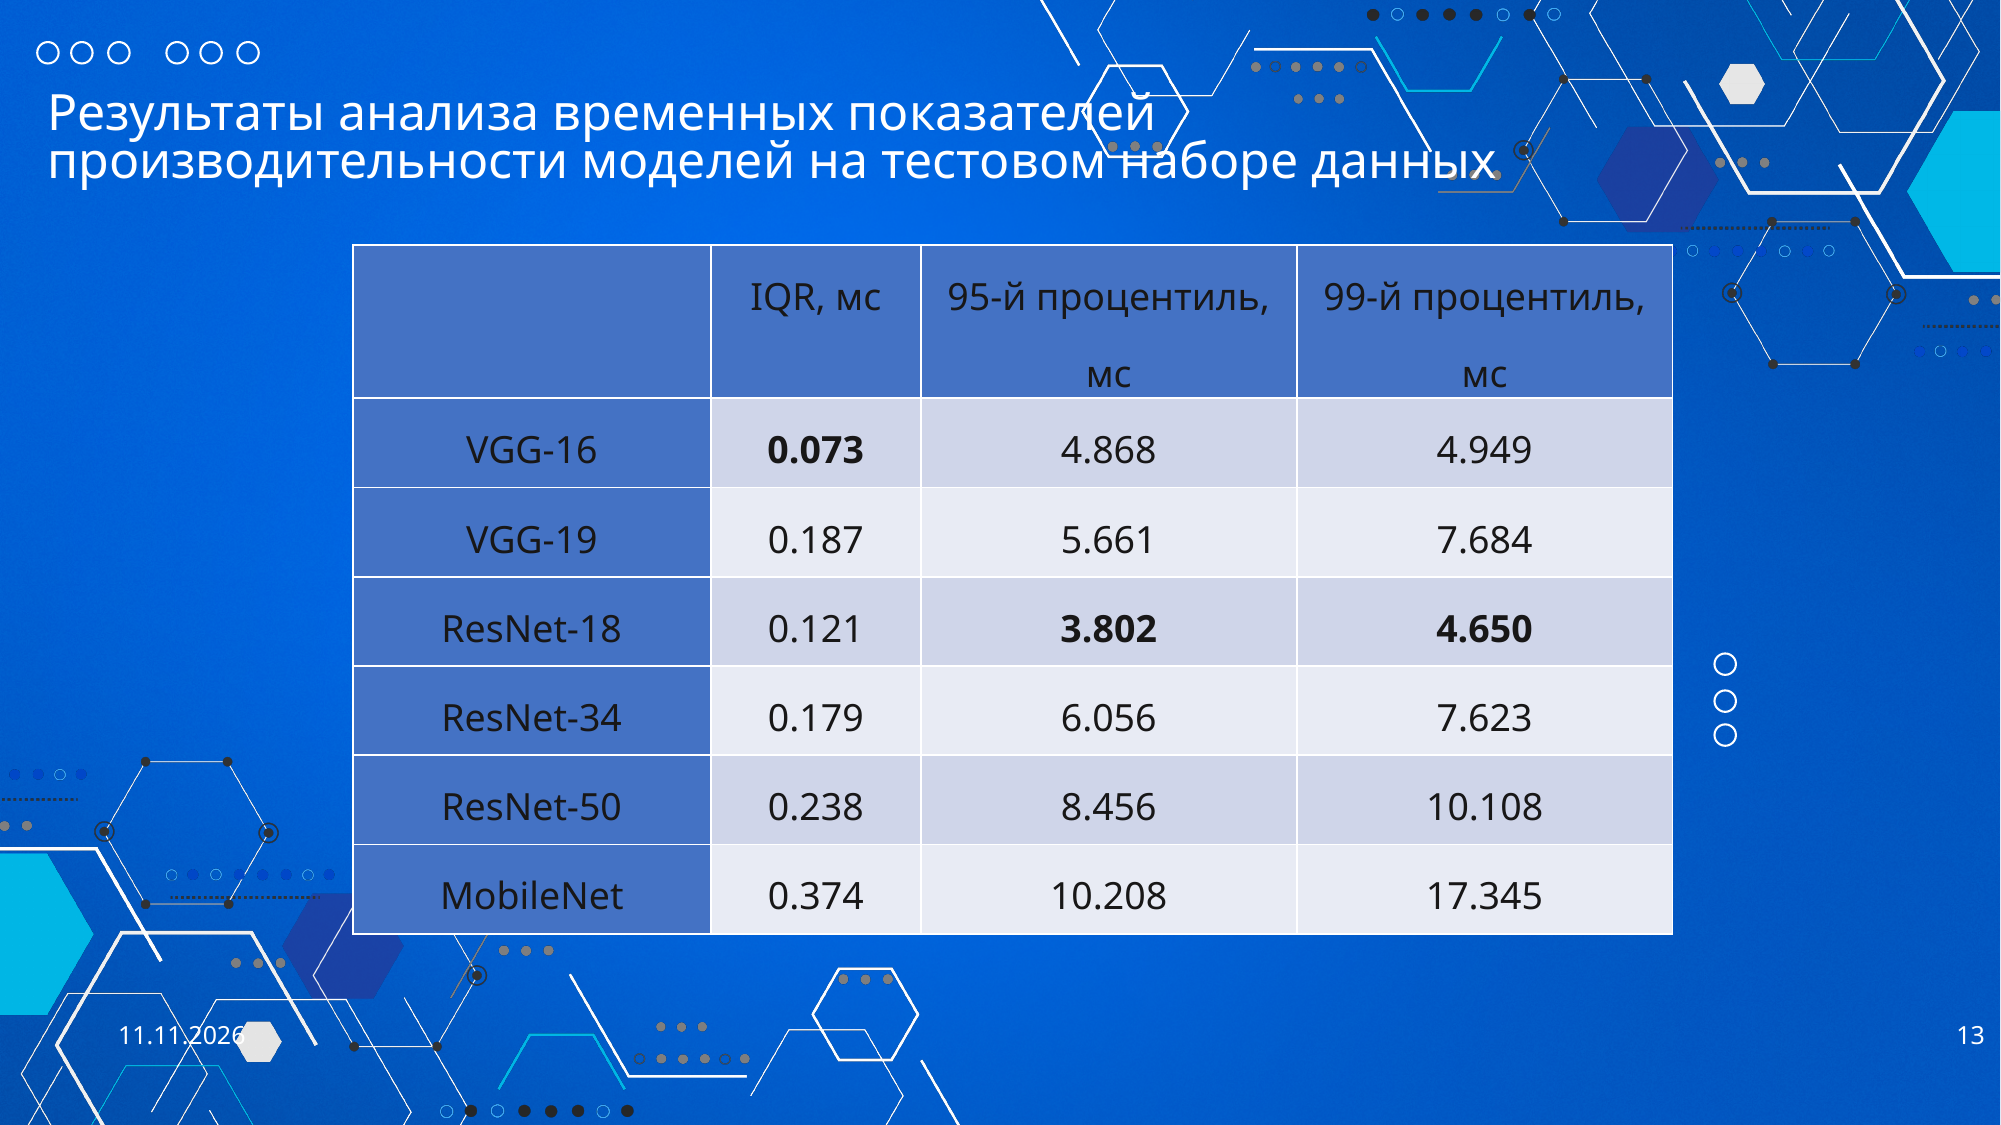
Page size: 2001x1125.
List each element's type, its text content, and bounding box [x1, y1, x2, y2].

table_header 95-й процентиль, мс [922, 246, 1296, 397]
table_cell VGG-19 [354, 488, 710, 576]
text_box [1714, 653, 1736, 746]
picture [0, 0, 2001, 1125]
table_header [354, 246, 710, 397]
table_cell 7.684 [1298, 488, 1672, 576]
table_cell 5.661 [922, 488, 1296, 576]
table_header IQR, мс [712, 246, 920, 397]
text_box 25.06.2025 [103, 1006, 553, 1067]
table_cell 8.456 [922, 756, 1296, 844]
table_cell ResNet-34 [354, 667, 710, 754]
table_cell ResNet-18 [354, 578, 710, 665]
table_cell 4.650 [1298, 578, 1672, 665]
table_cell 0.238 [712, 756, 920, 844]
table_cell 4.949 [1298, 399, 1672, 487]
table_cell 0.187 [712, 488, 920, 576]
table_cell 3.802 [922, 578, 1296, 665]
table_cell ResNet-50 [354, 756, 710, 844]
table_cell VGG-16 [354, 399, 710, 487]
table_cell 10.108 [1298, 756, 1672, 844]
table_cell 10.208 [922, 845, 1296, 933]
slide_number 13 [1550, 1006, 2000, 1067]
title Результаты анализа временных показателей производительности моделей на тестовом наборе данных [32, 83, 1687, 198]
table_header 99-й процентиль, мс [1298, 246, 1672, 397]
table_cell 0.179 [712, 667, 920, 754]
table_cell 17.345 [1298, 845, 1672, 933]
table_cell 7.623 [1298, 667, 1672, 754]
table_cell 0.121 [712, 578, 920, 665]
table_cell MobileNet [354, 845, 710, 933]
table_cell 4.868 [922, 399, 1296, 487]
table_cell 6.056 [922, 667, 1296, 754]
table_cell 0.374 [712, 845, 920, 933]
table_cell 0.073 [712, 399, 920, 487]
